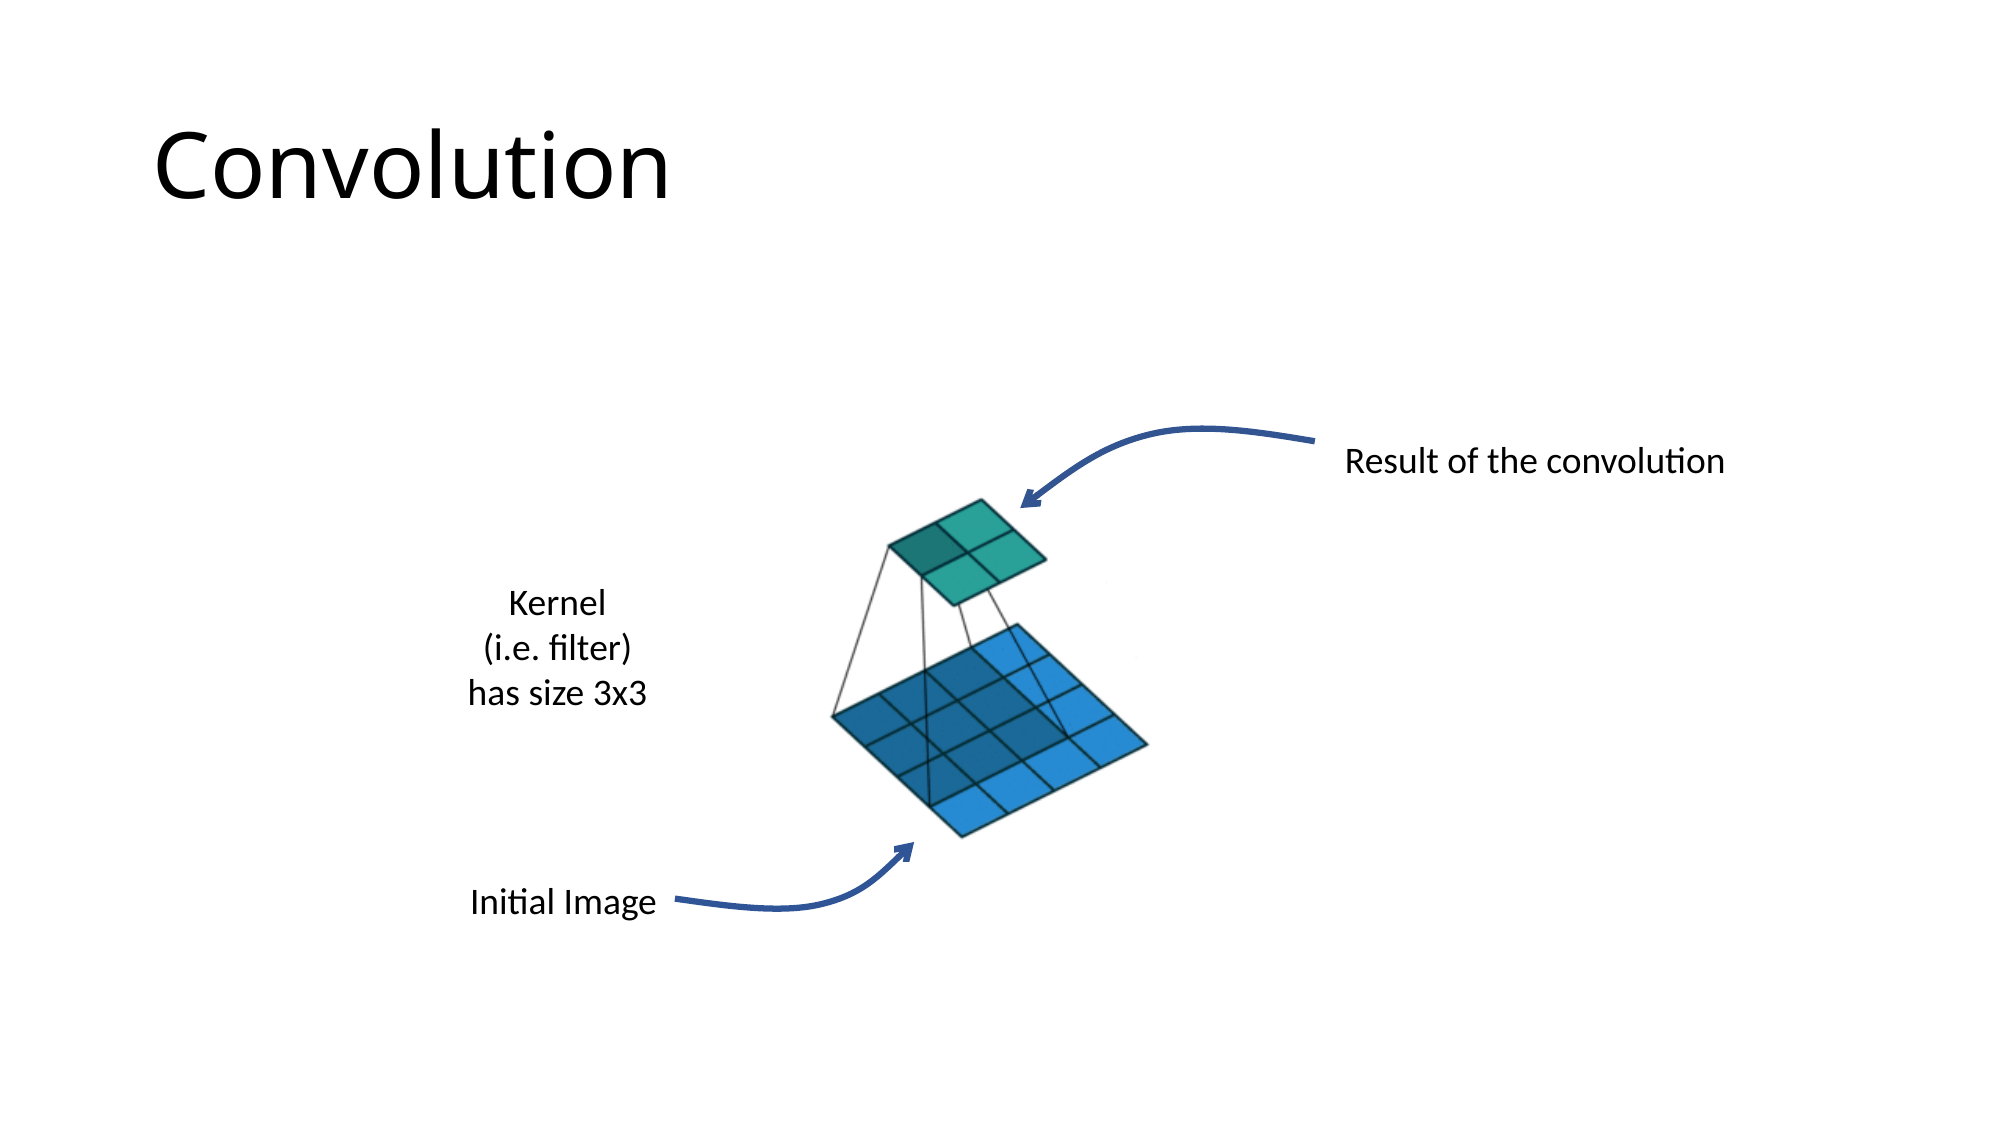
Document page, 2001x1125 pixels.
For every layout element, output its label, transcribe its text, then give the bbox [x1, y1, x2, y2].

text_box Kernel (i.e. filter) has size 3x3 [452, 570, 663, 720]
text_box Initial Image [455, 869, 673, 930]
text_box [674, 869, 886, 910]
title Convolution [137, 59, 1863, 278]
text_box Result of the convolution [1330, 428, 1741, 489]
picture [799, 466, 1181, 871]
text_box [1076, 427, 1315, 472]
